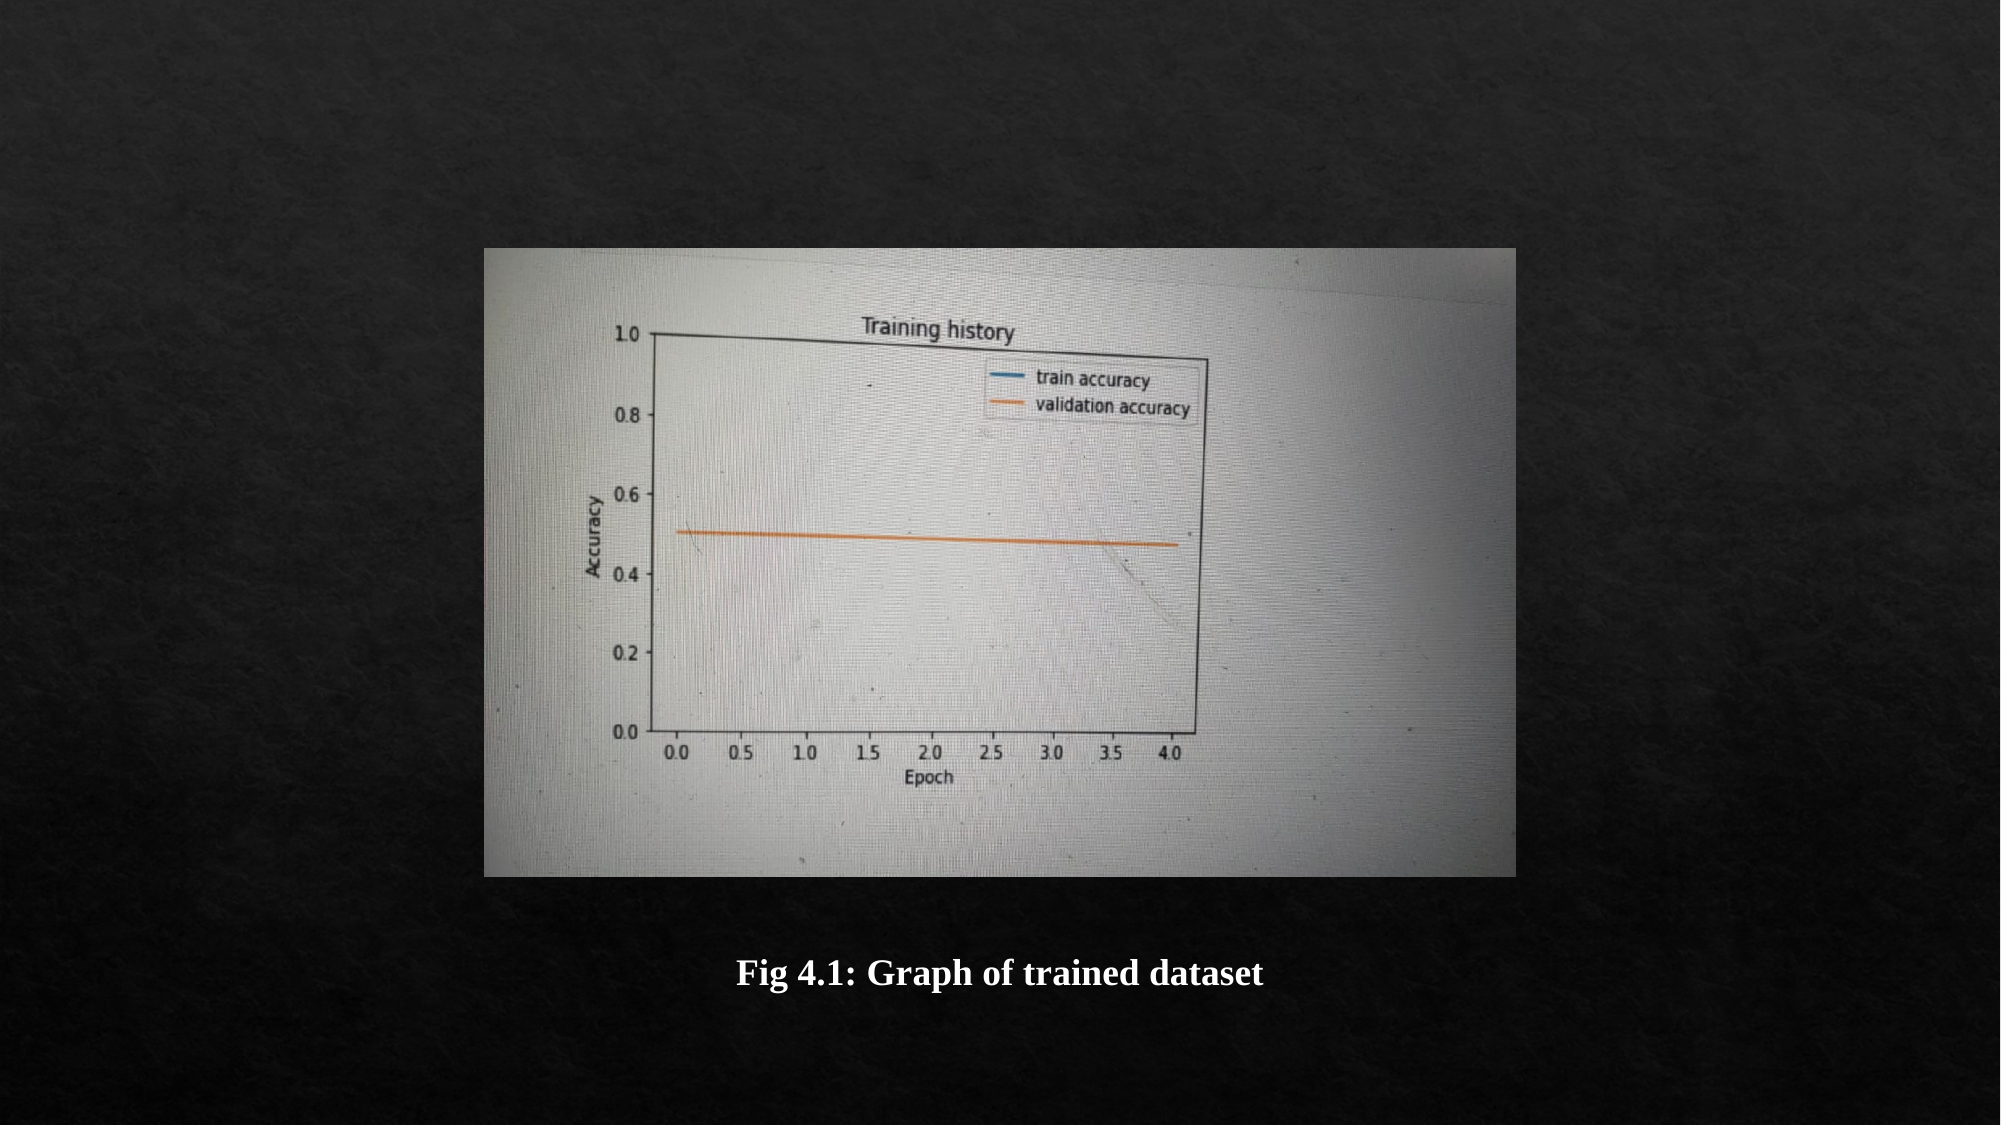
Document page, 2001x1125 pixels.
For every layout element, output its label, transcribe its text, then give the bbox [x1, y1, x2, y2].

picture [483, 247, 1516, 878]
text_box Fig 4.1: Graph of trained dataset [500, 934, 1500, 1001]
